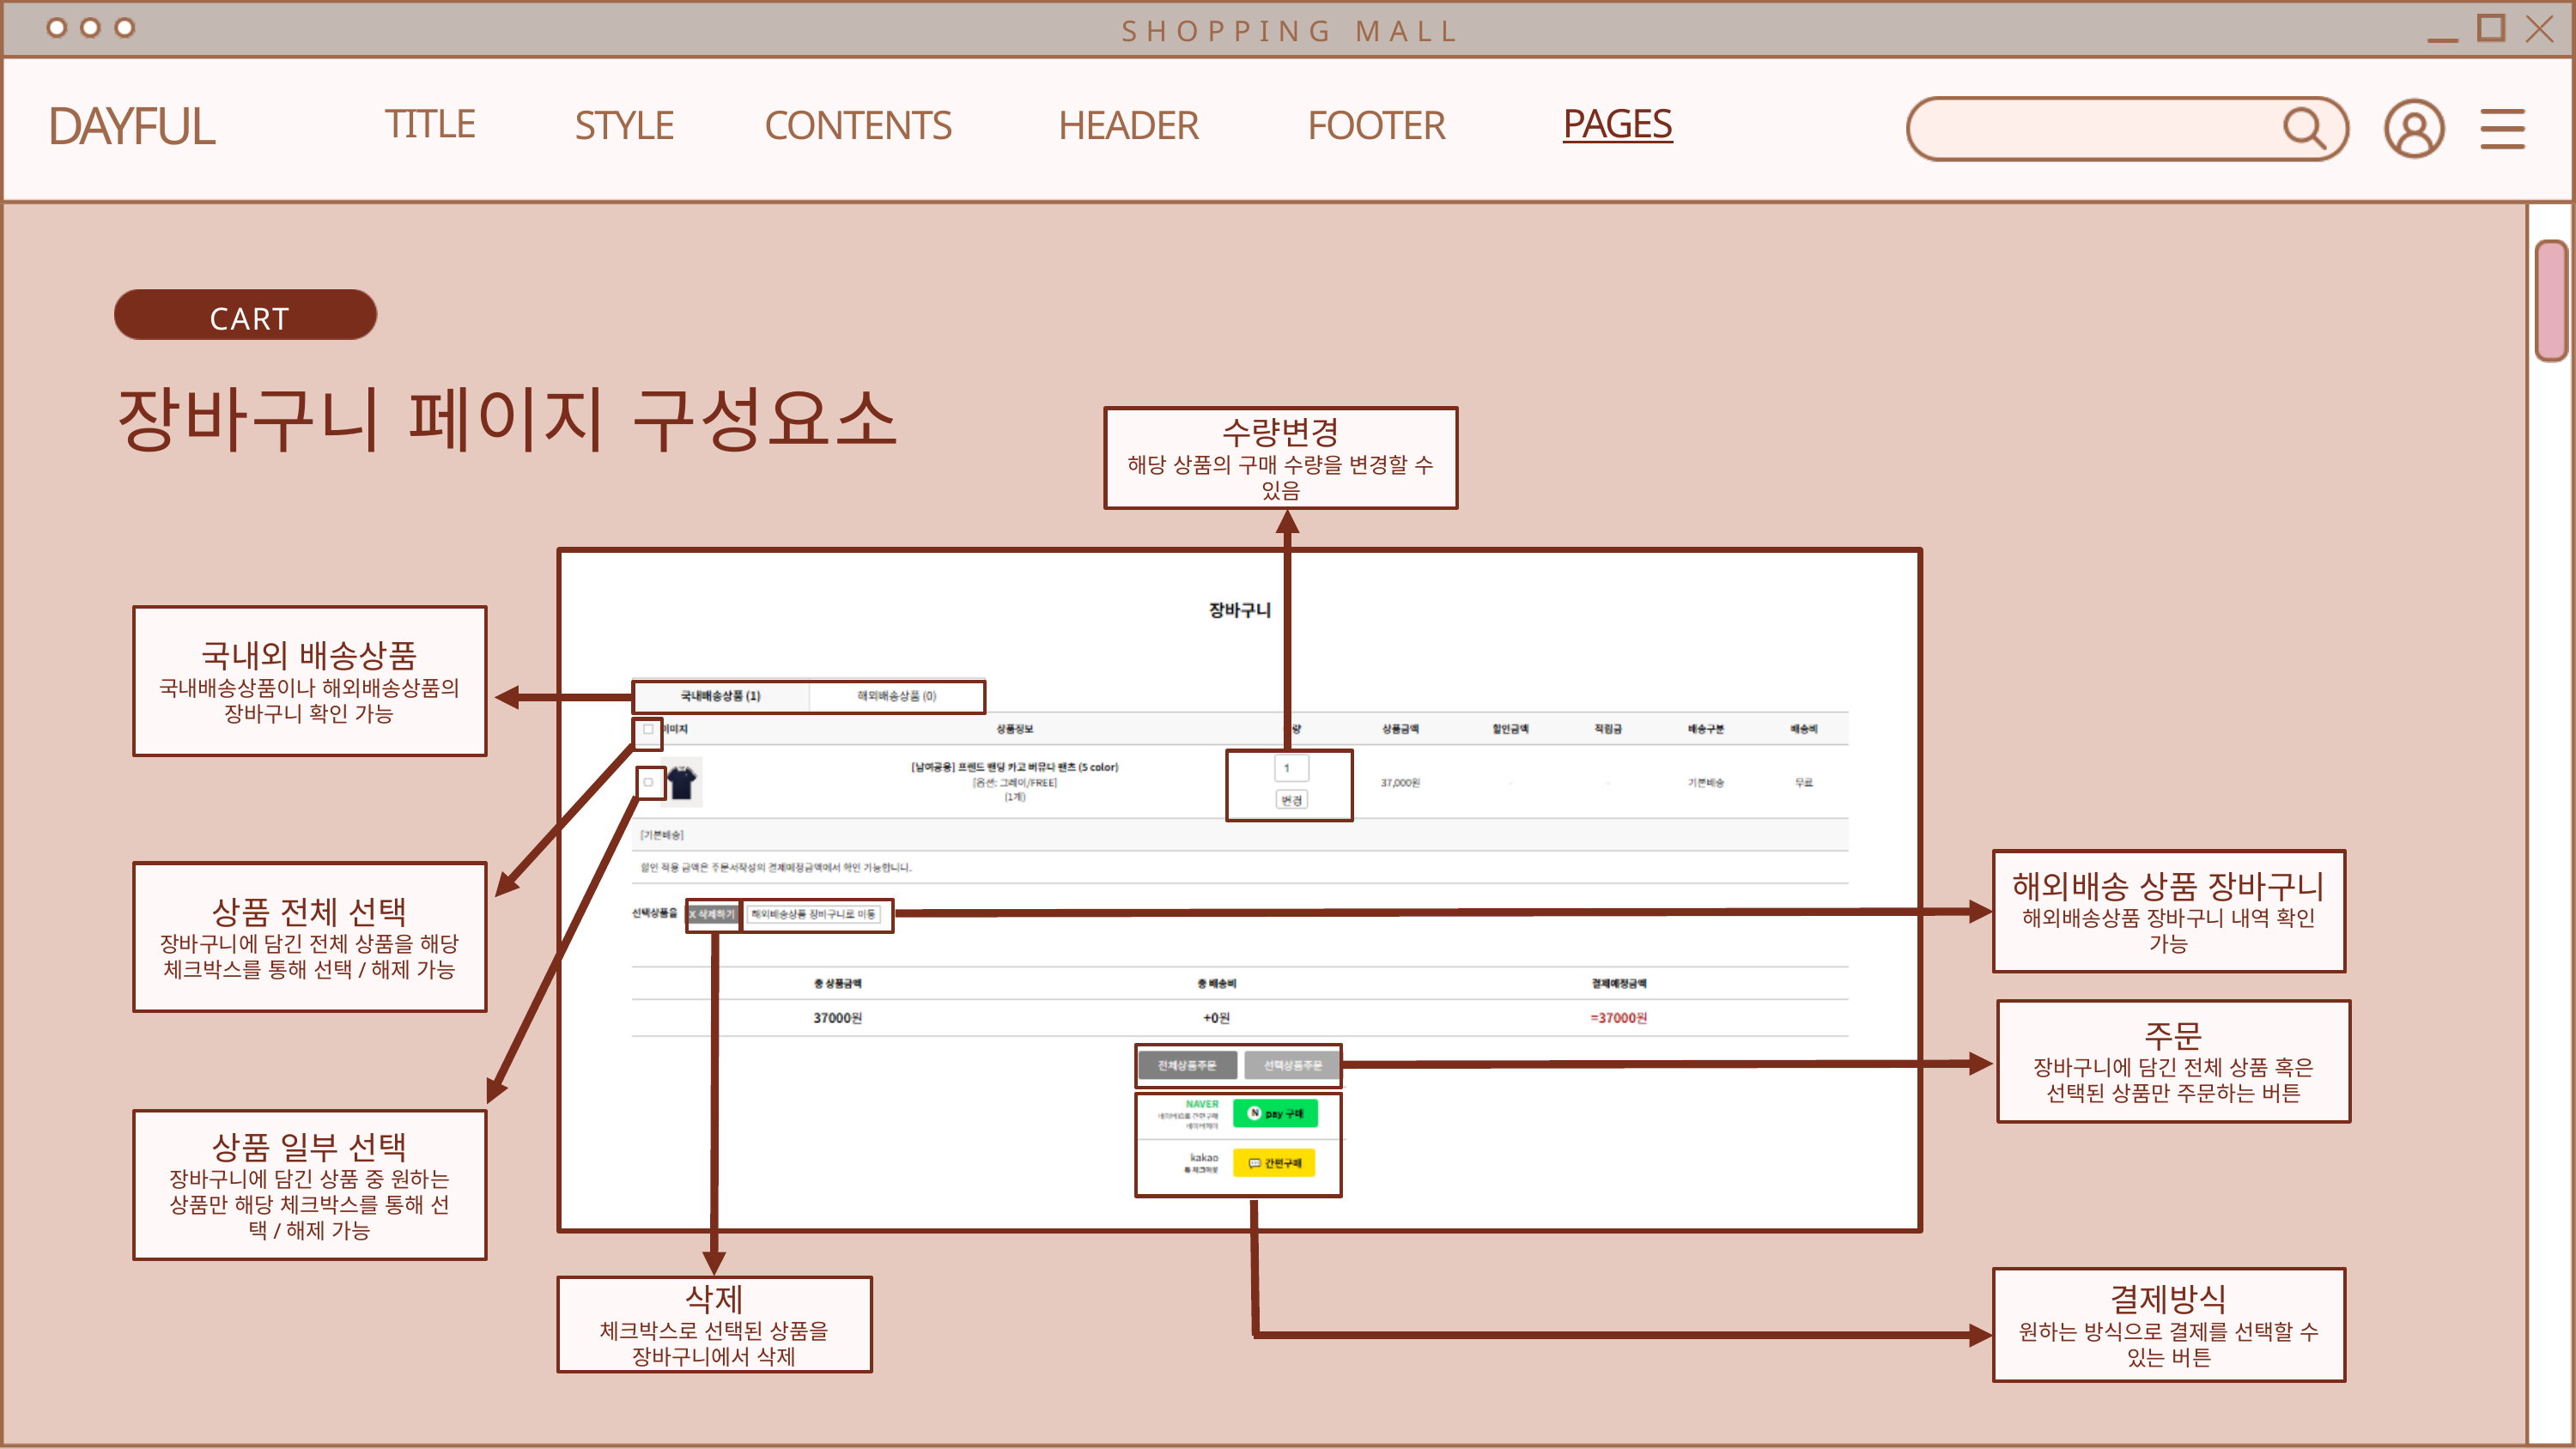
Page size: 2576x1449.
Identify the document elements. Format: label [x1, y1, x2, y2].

text_box [495, 745, 634, 796]
picture [0, 0, 2576, 1449]
text_box [486, 797, 637, 1105]
text_box [895, 911, 1994, 914]
